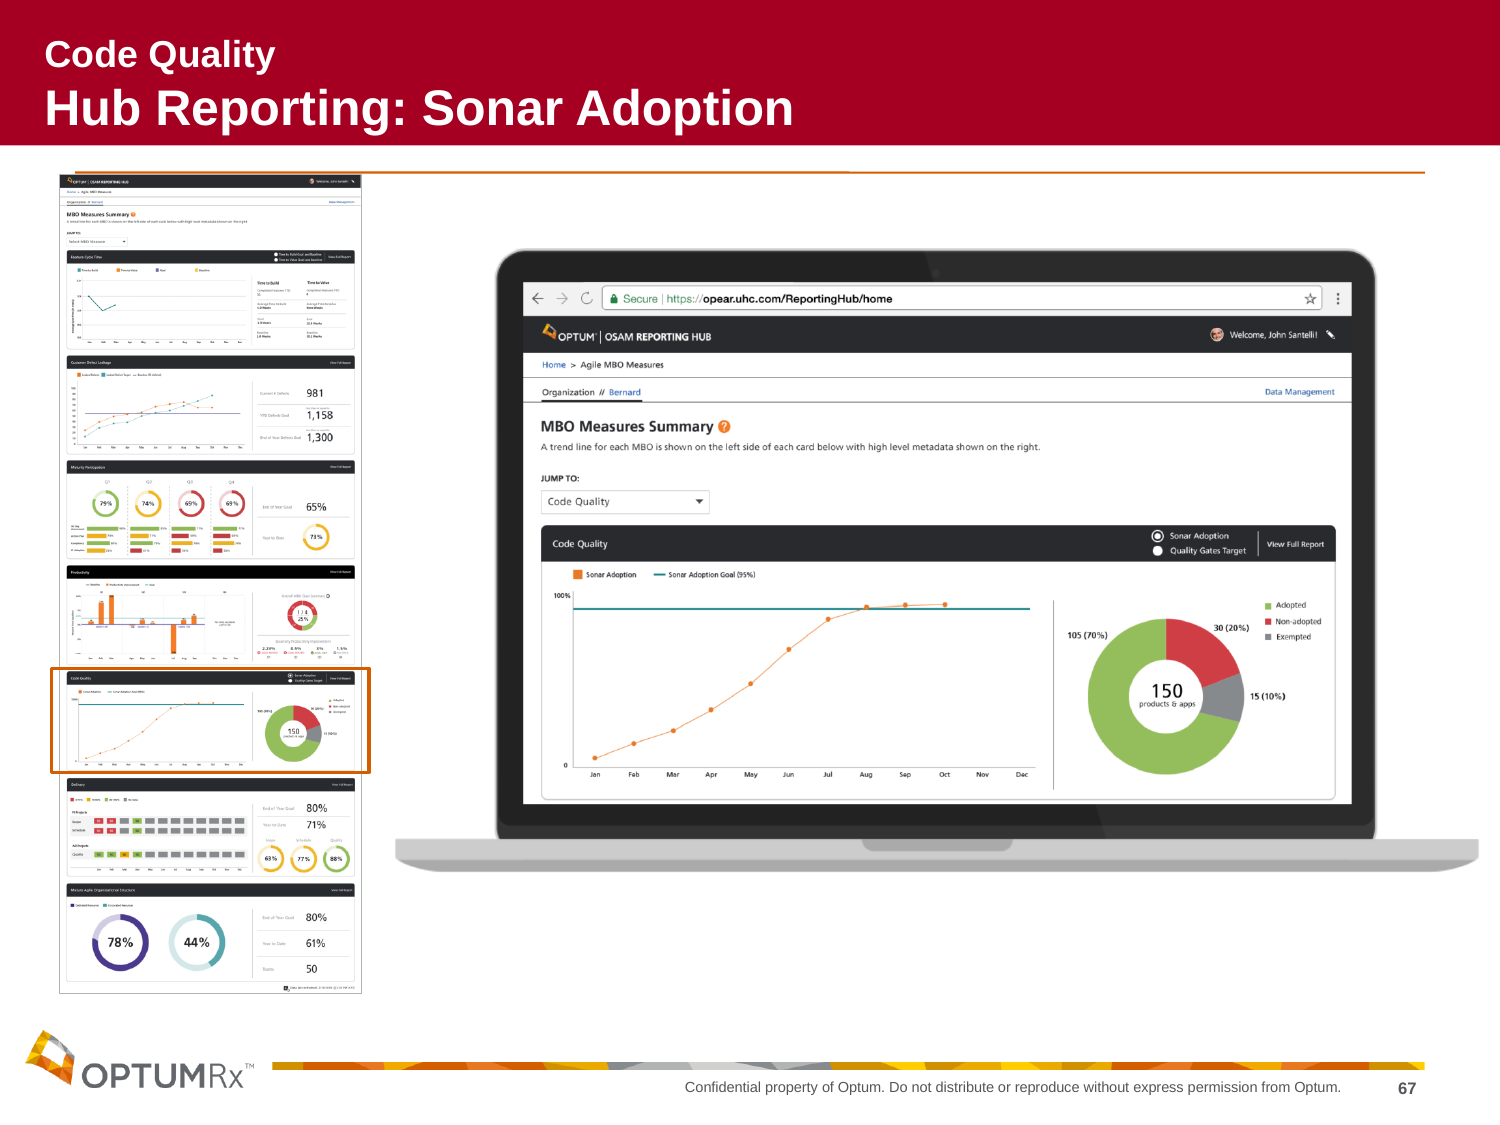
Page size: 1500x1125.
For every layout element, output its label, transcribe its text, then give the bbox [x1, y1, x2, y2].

text_box [0, 0, 1500, 146]
picture [25, 1030, 254, 1088]
picture [386, 240, 1489, 884]
picture [273, 1062, 1425, 1070]
title Code Quality Hub Reporting: Sonar Adoption [44, 12, 1394, 136]
picture [59, 174, 362, 994]
